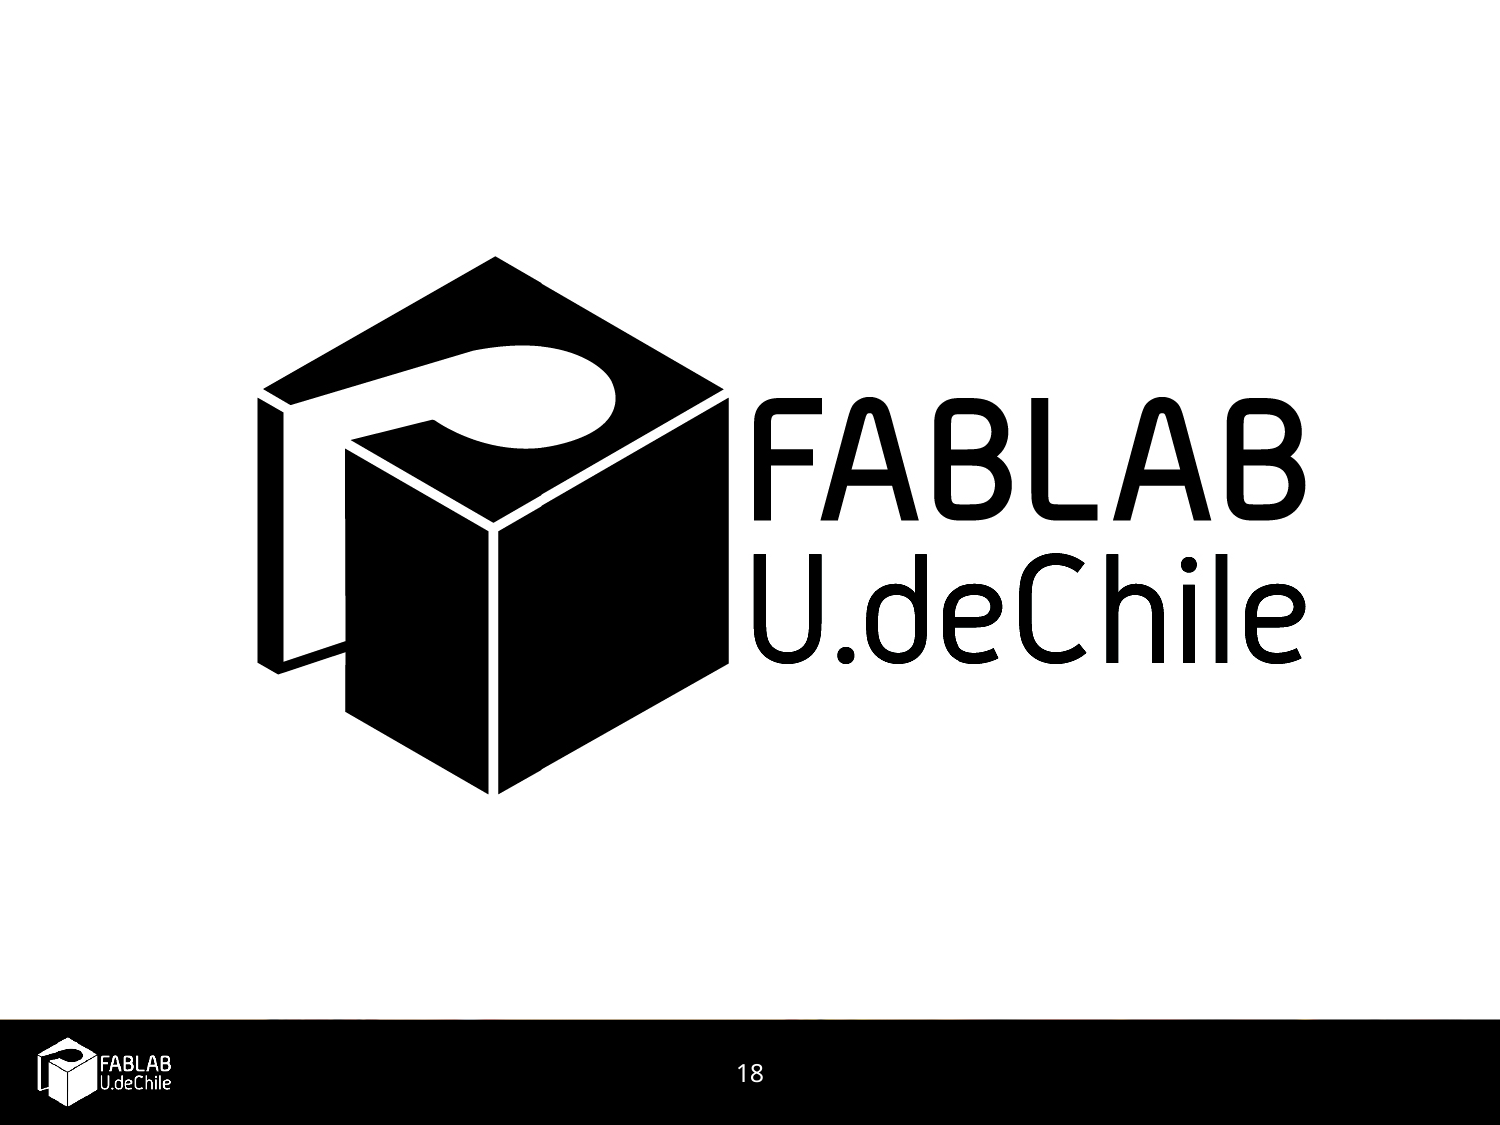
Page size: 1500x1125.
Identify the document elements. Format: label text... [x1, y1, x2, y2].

picture [231, 237, 1333, 807]
slide_number 18 [581, 1045, 919, 1105]
picture [33, 1035, 174, 1110]
